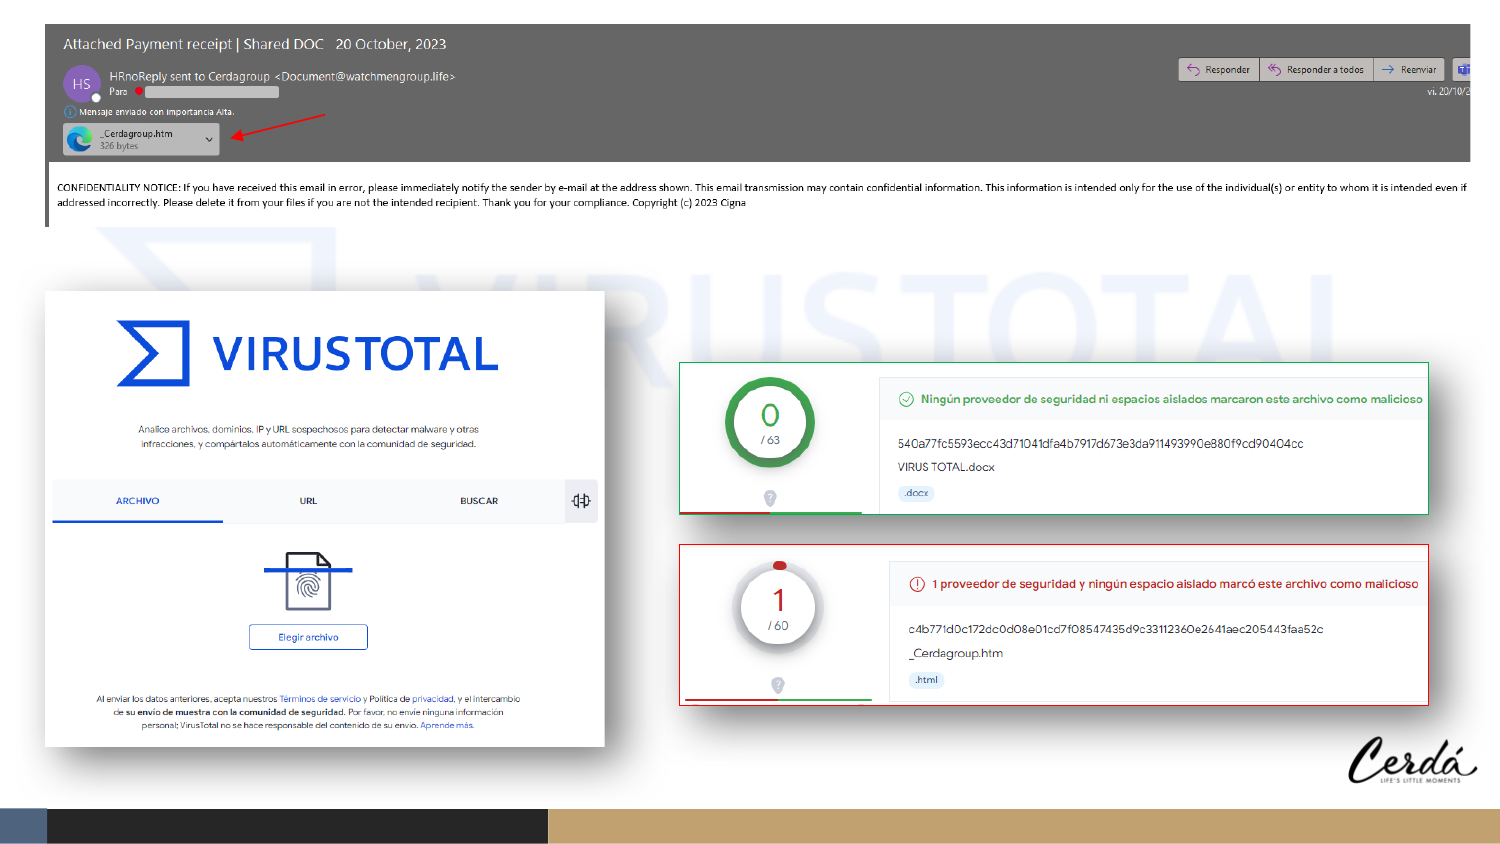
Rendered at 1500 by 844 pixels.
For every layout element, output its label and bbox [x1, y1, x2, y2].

picture [0, 19, 1477, 747]
picture [678, 544, 1429, 707]
picture [1340, 728, 1486, 794]
text_box [229, 114, 326, 139]
